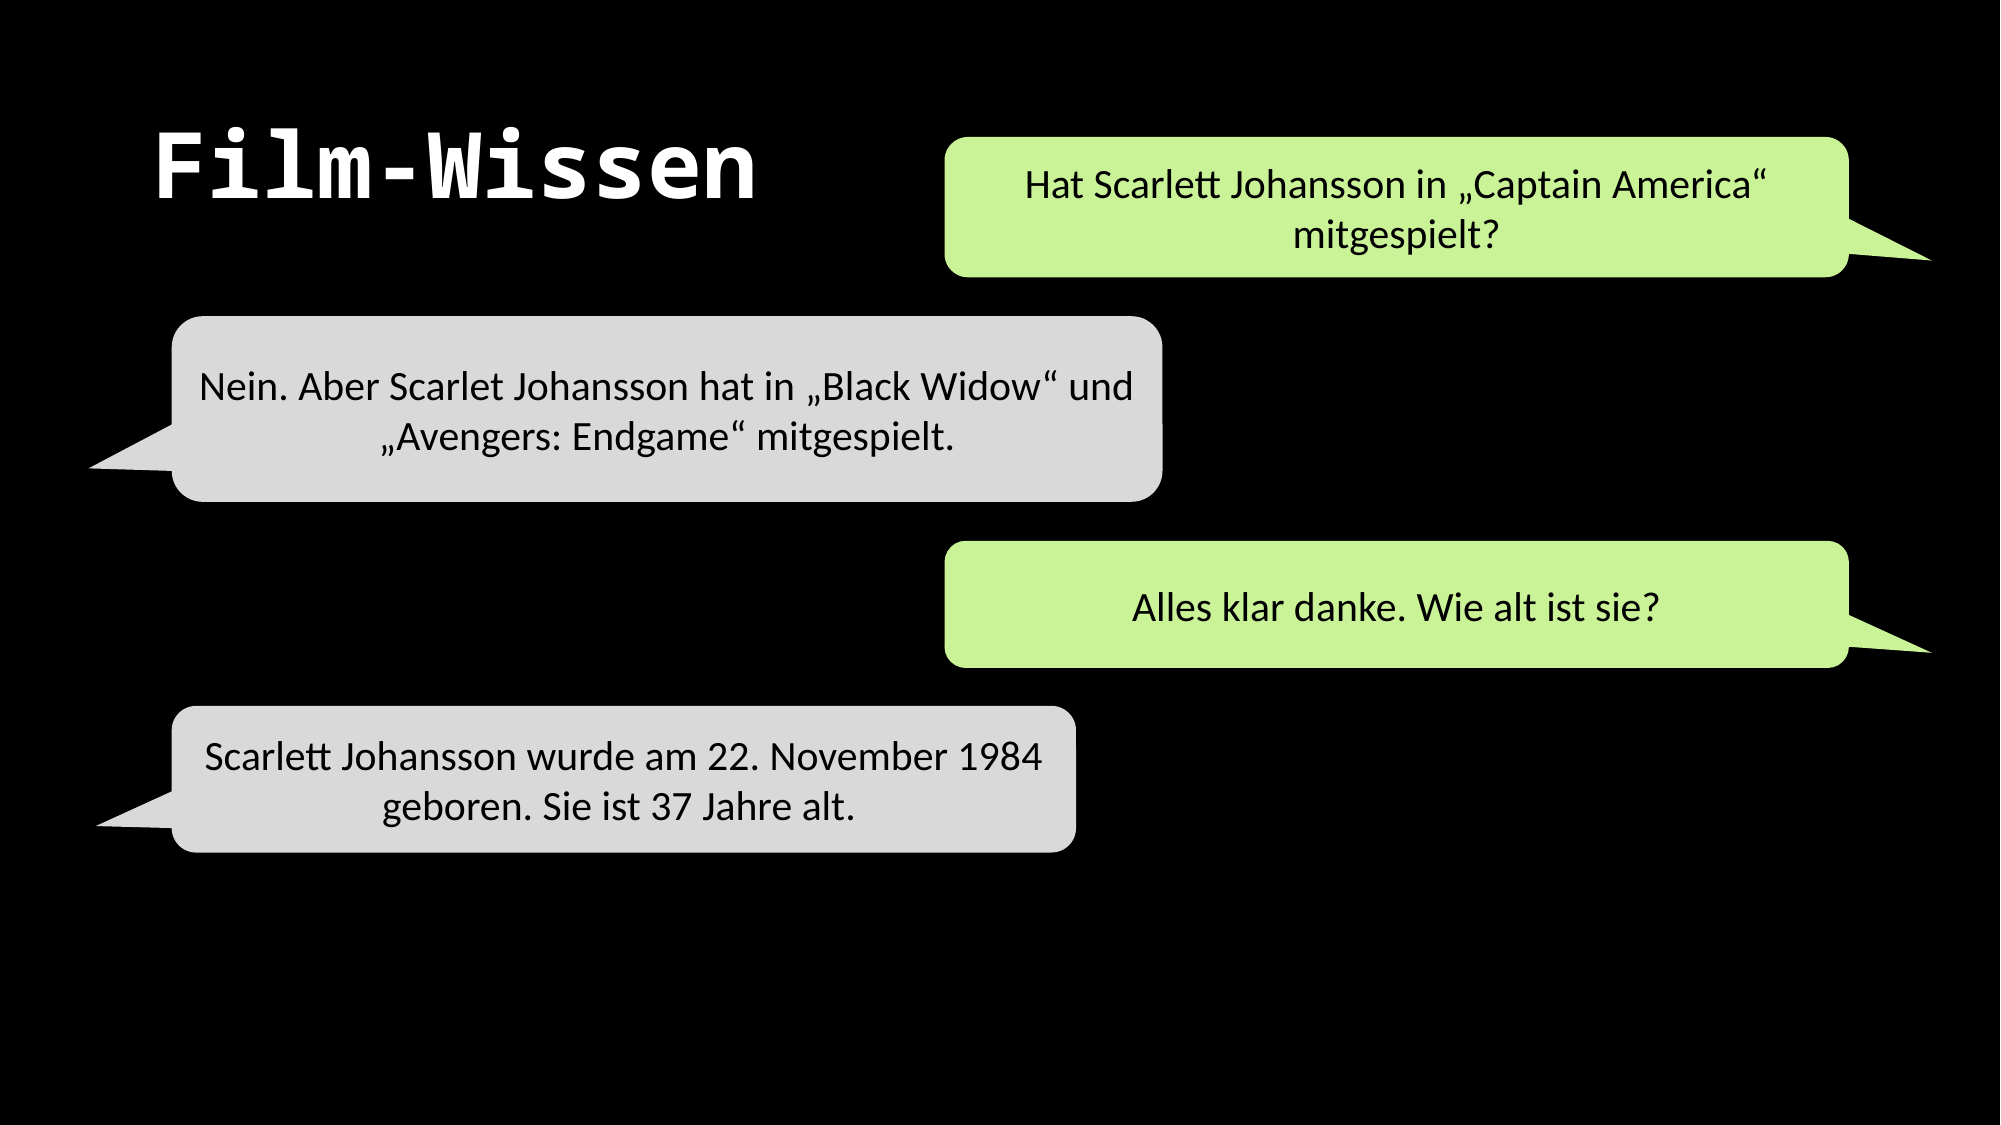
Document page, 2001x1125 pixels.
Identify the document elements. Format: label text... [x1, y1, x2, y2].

text_box Alles klar danke. Wie alt ist sie? [943, 539, 1933, 670]
text_box Nein. Aber Scarlet Johansson hat in „Black Widow“ und „Avengers: Endgame“ mitgespielt. [88, 315, 1164, 503]
title Film-Wissen [137, 59, 1213, 278]
text_box Scarlett Johansson wurde am 22. November 1984 geboren. Sie ist 37 Jahre alt. [95, 704, 1078, 854]
text_box Hat Scarlett Johansson in „Captain America“ mitgespielt? [963, 135, 1933, 279]
